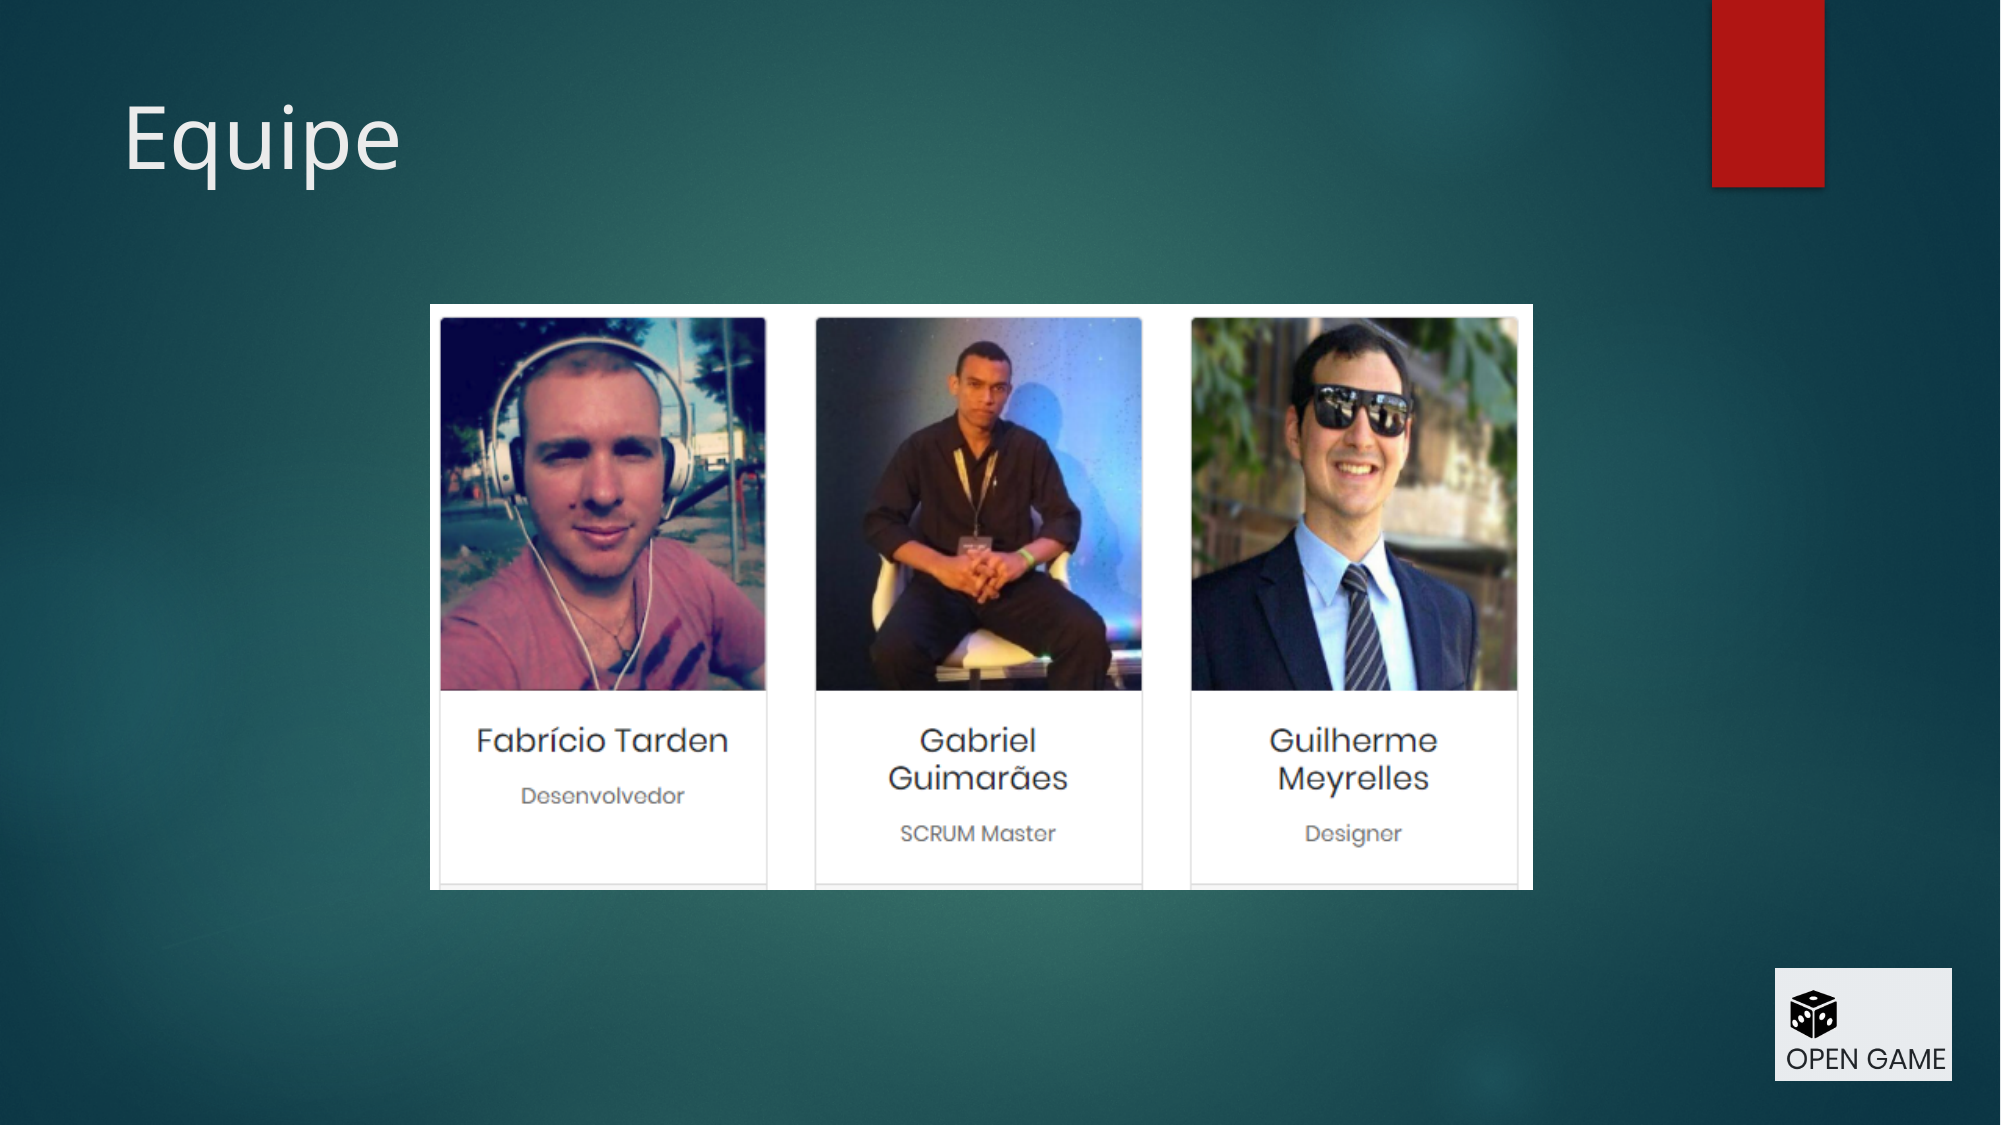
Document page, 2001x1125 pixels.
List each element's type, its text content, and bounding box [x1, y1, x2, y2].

title Equipe [106, 74, 1649, 304]
picture [0, 0, 2001, 1125]
